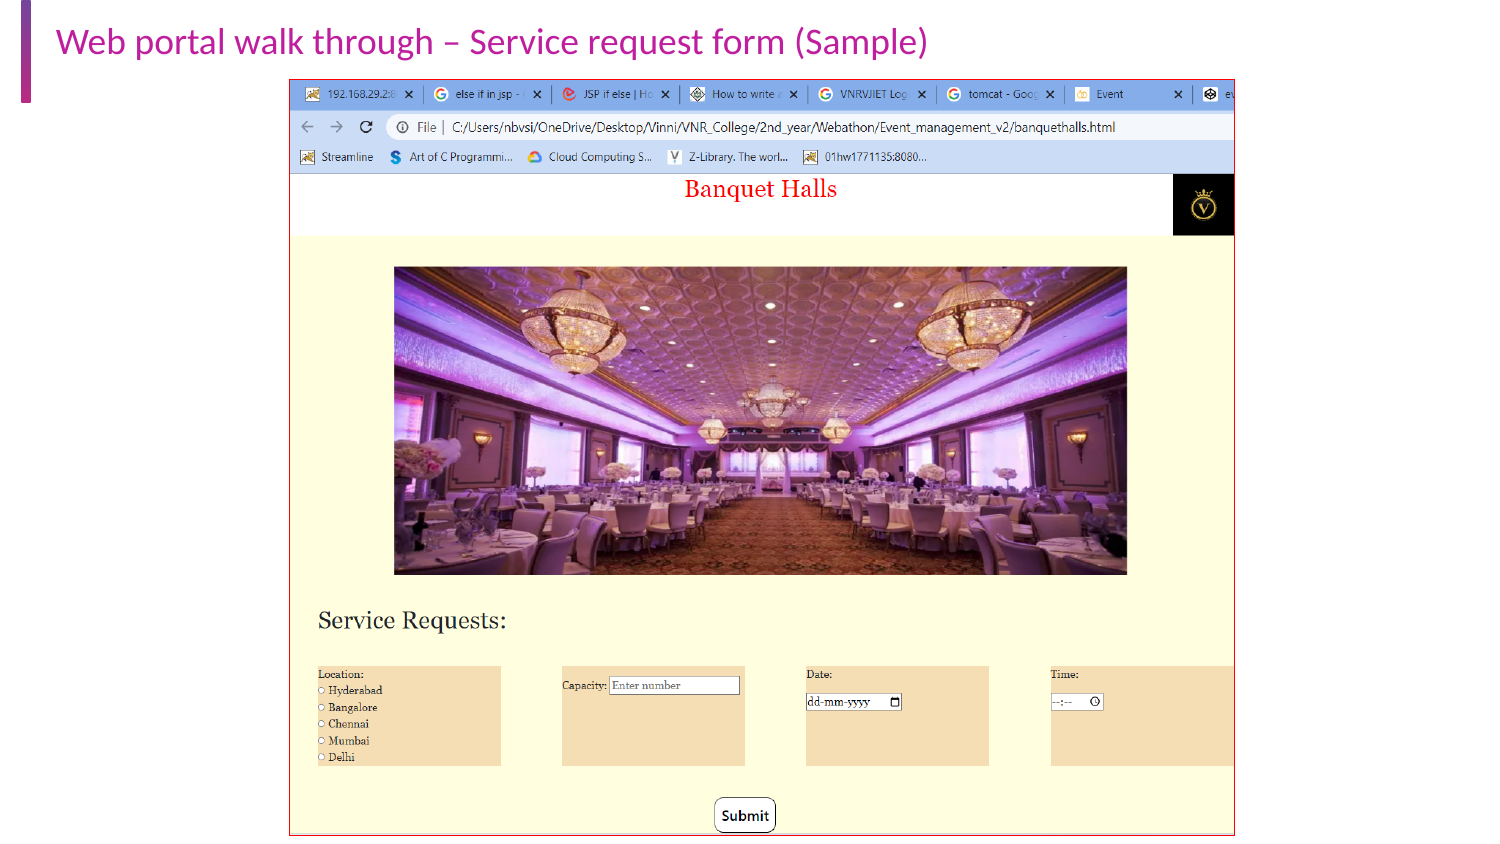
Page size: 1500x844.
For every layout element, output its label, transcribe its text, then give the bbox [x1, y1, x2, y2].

picture [288, 79, 1235, 836]
title Web portal walk through – Service request form (Sample) [44, 0, 1069, 80]
